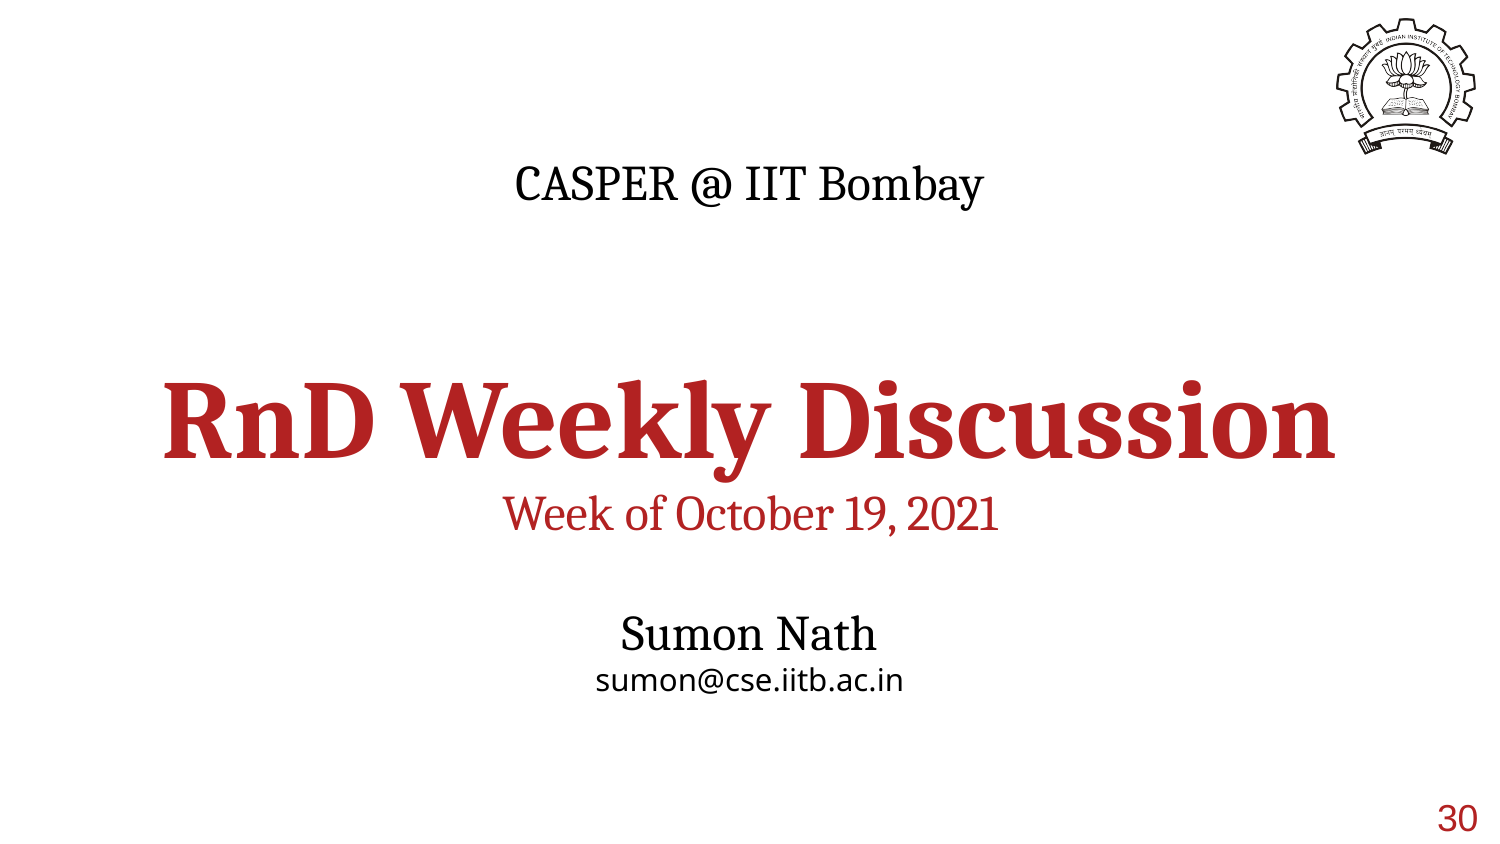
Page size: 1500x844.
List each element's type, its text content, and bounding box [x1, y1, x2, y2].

title CASPER @ IIT Bombay RnD Weekly Discussion Week of October 19, 2021 Sumon Nath sumon@cse.iitb.ac.in [51, 69, 1449, 780]
picture [1336, 18, 1476, 155]
slide_number 30 [1403, 779, 1494, 844]
